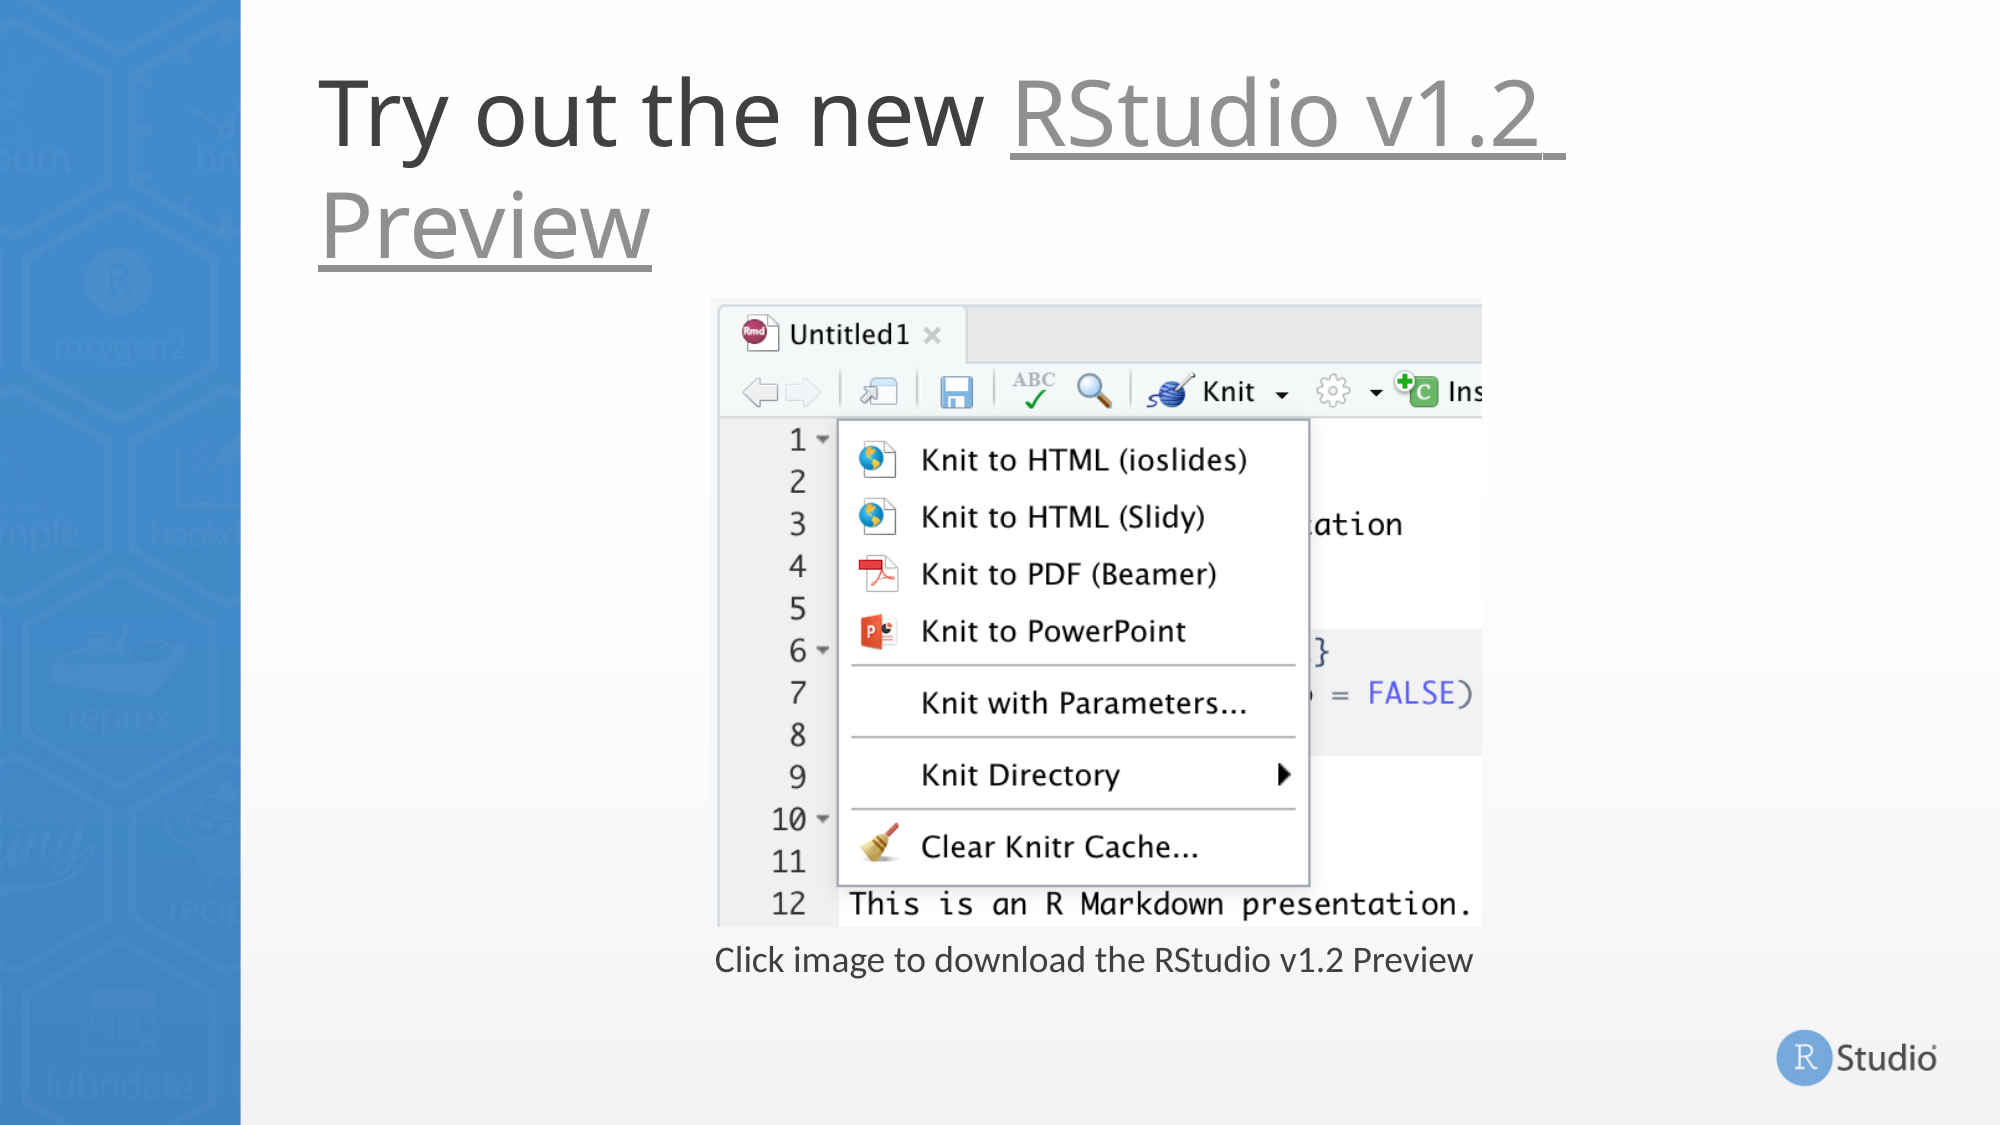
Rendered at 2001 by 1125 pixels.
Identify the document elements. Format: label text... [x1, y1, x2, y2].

title Try out the new RStudio v1.2 Preview [303, 59, 1890, 278]
picture [0, 0, 2000, 1125]
text_box Click image to download the RStudio v1.2 Preview [302, 927, 1888, 1011]
